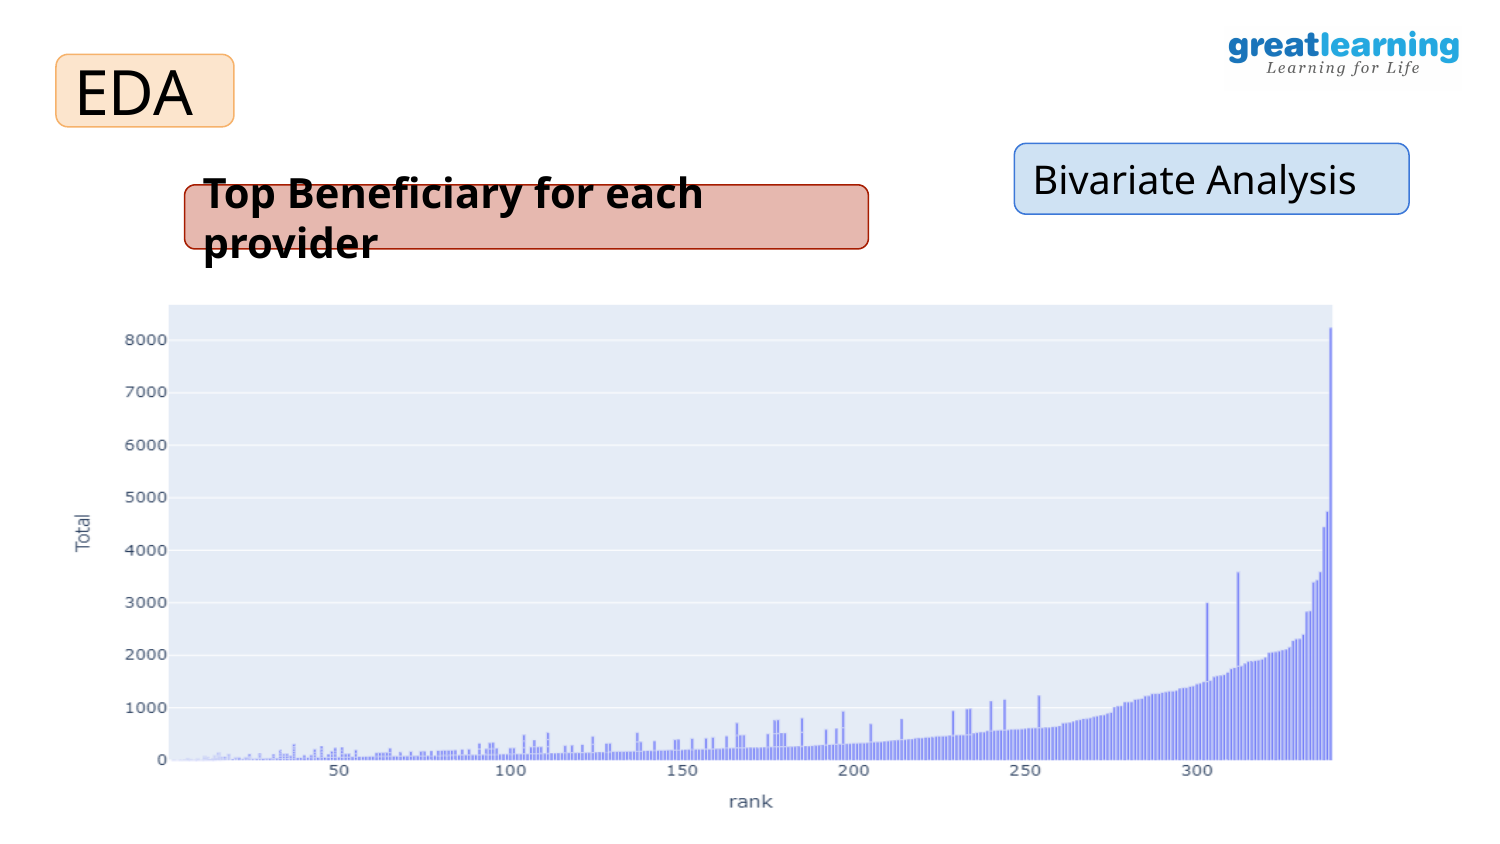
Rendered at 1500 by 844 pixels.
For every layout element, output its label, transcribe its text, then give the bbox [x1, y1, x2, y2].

text_box Bivariate Analysis [1014, 143, 1410, 215]
text_box Top Beneficiary for each provider [184, 184, 869, 249]
text_box EDA [55, 54, 234, 127]
picture [1223, 26, 1462, 91]
picture [55, 279, 1444, 821]
